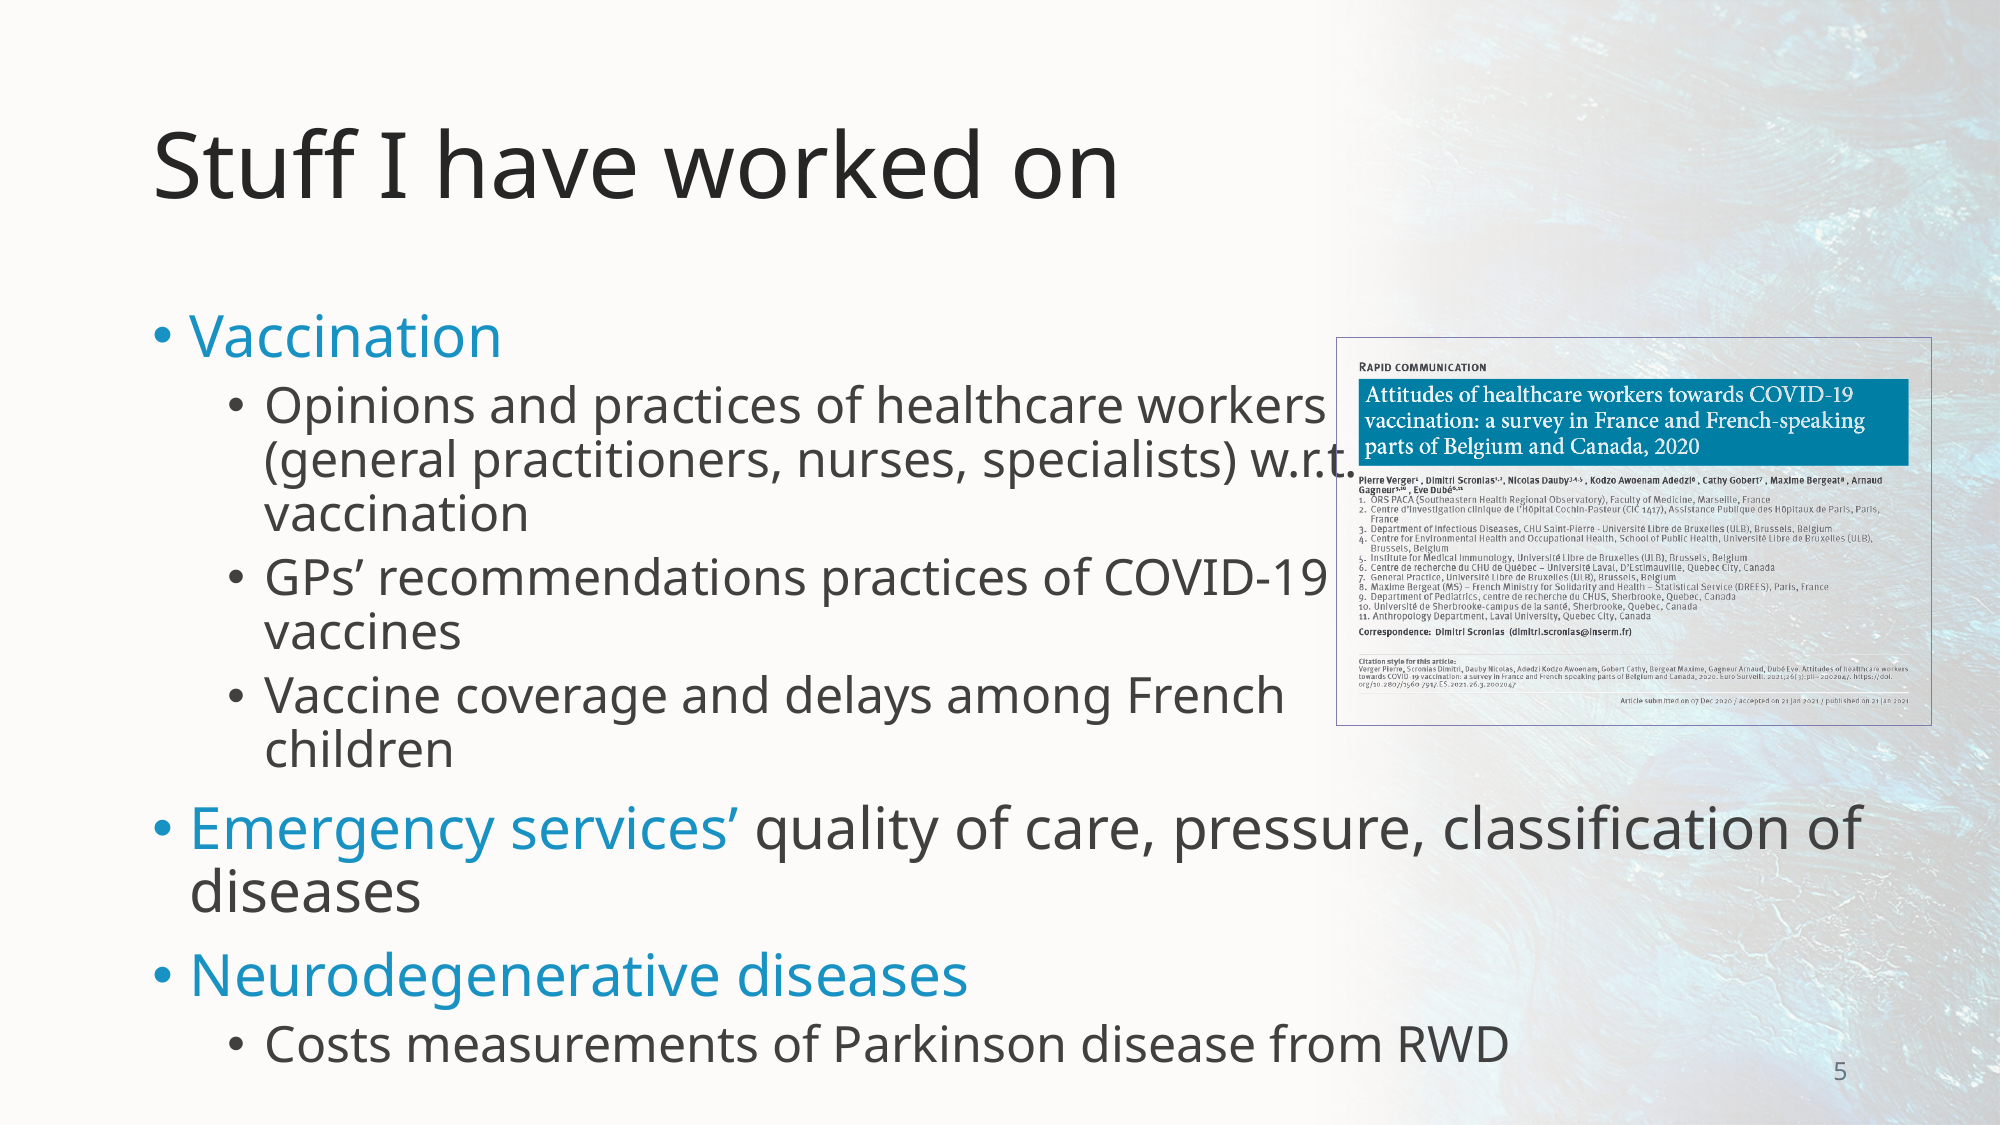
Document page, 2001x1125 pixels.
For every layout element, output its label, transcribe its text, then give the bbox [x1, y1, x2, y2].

list Vaccination Opinions and practices of healthcare workers (general practitioners, nurses, specialists) w.r.t. vaccination GPs’ recommendations practices of COVID-19 vaccines Vaccine coverage and delays among French children Emergency services’ quality of care, pressure, classification of diseases Neurodegenerative diseases Costs measurements of Parkinson disease from RWD [137, 299, 1286, 1085]
picture [1286, 0, 2000, 1125]
title Stuff I have worked on [137, 59, 1286, 278]
